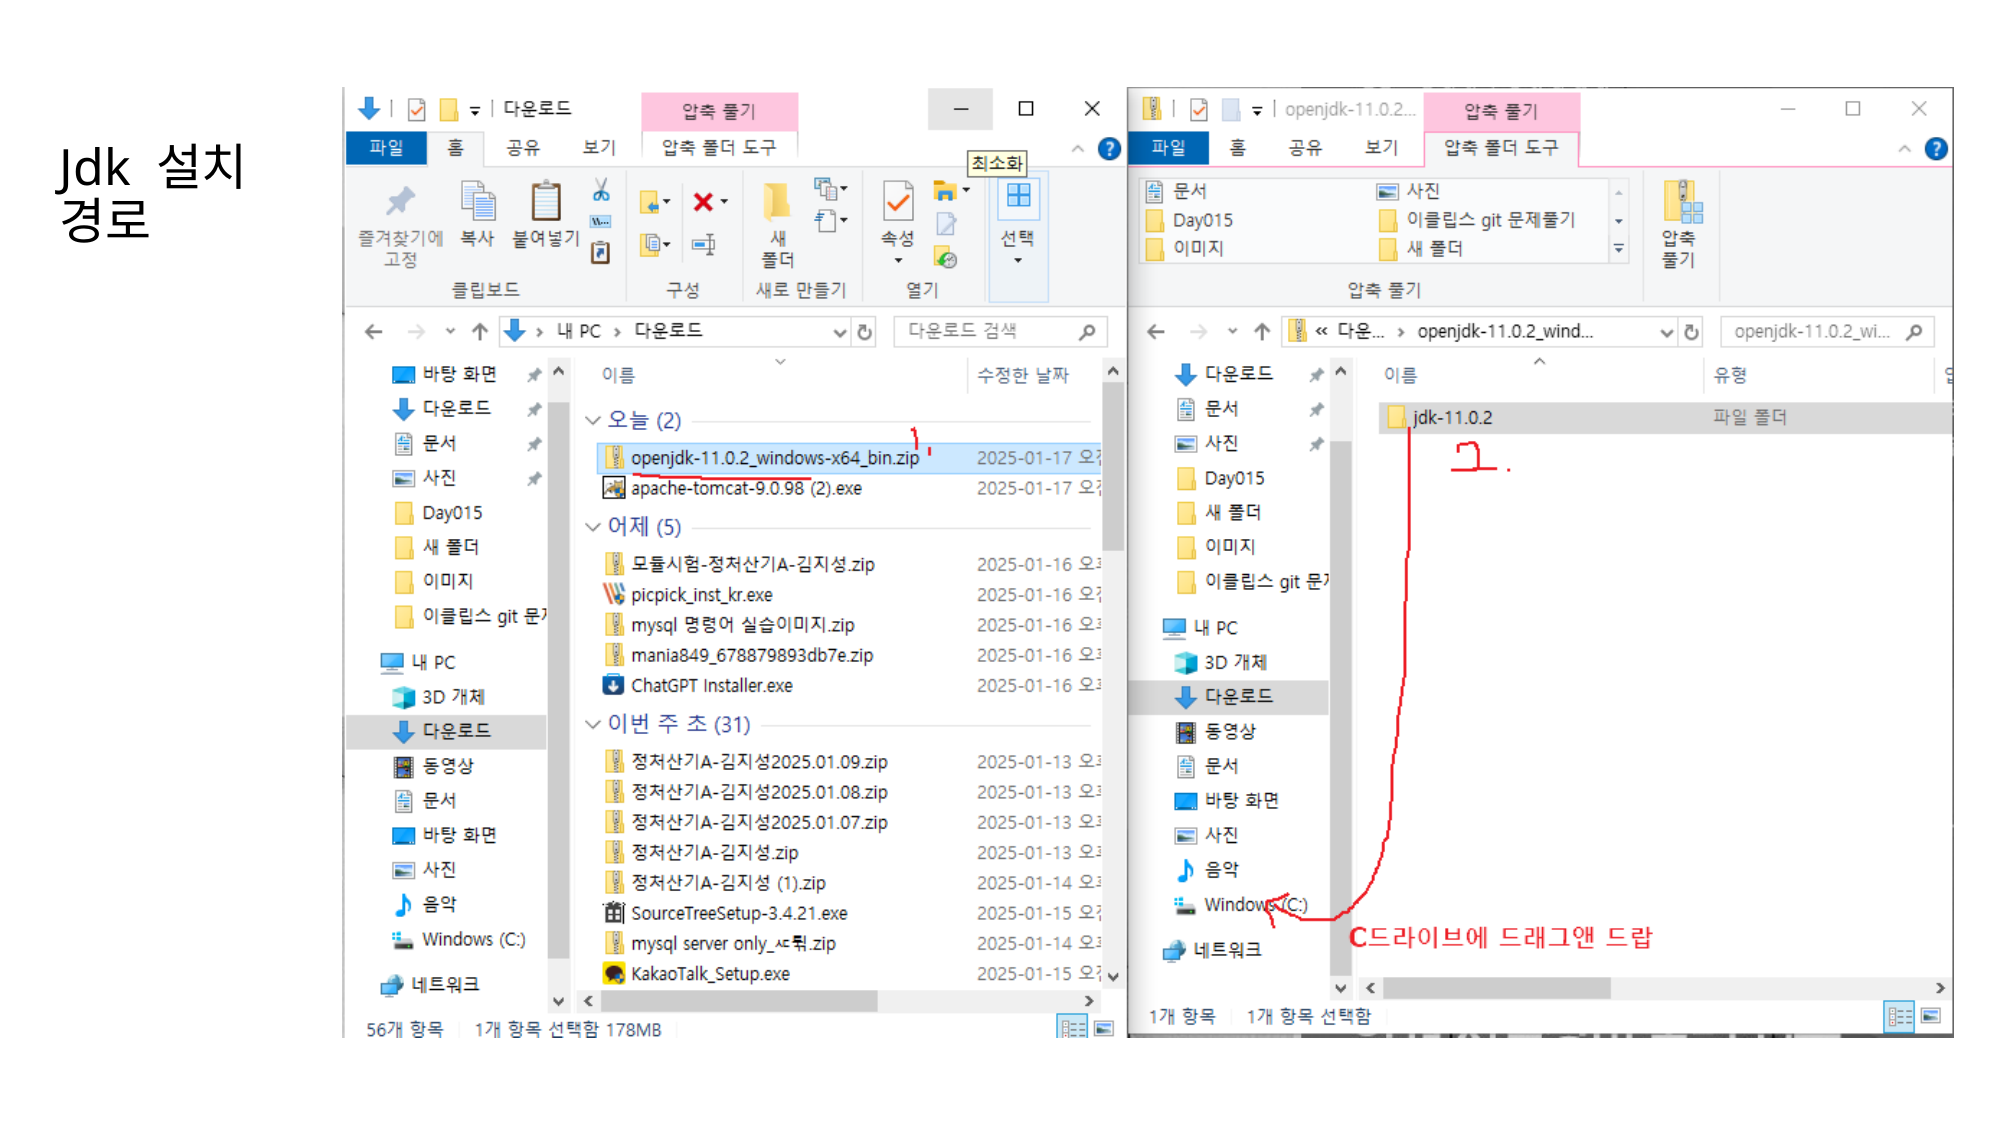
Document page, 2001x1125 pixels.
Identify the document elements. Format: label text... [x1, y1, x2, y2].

subtitle Jdk 설치 경로 [44, 134, 312, 585]
picture [342, 87, 1954, 1038]
